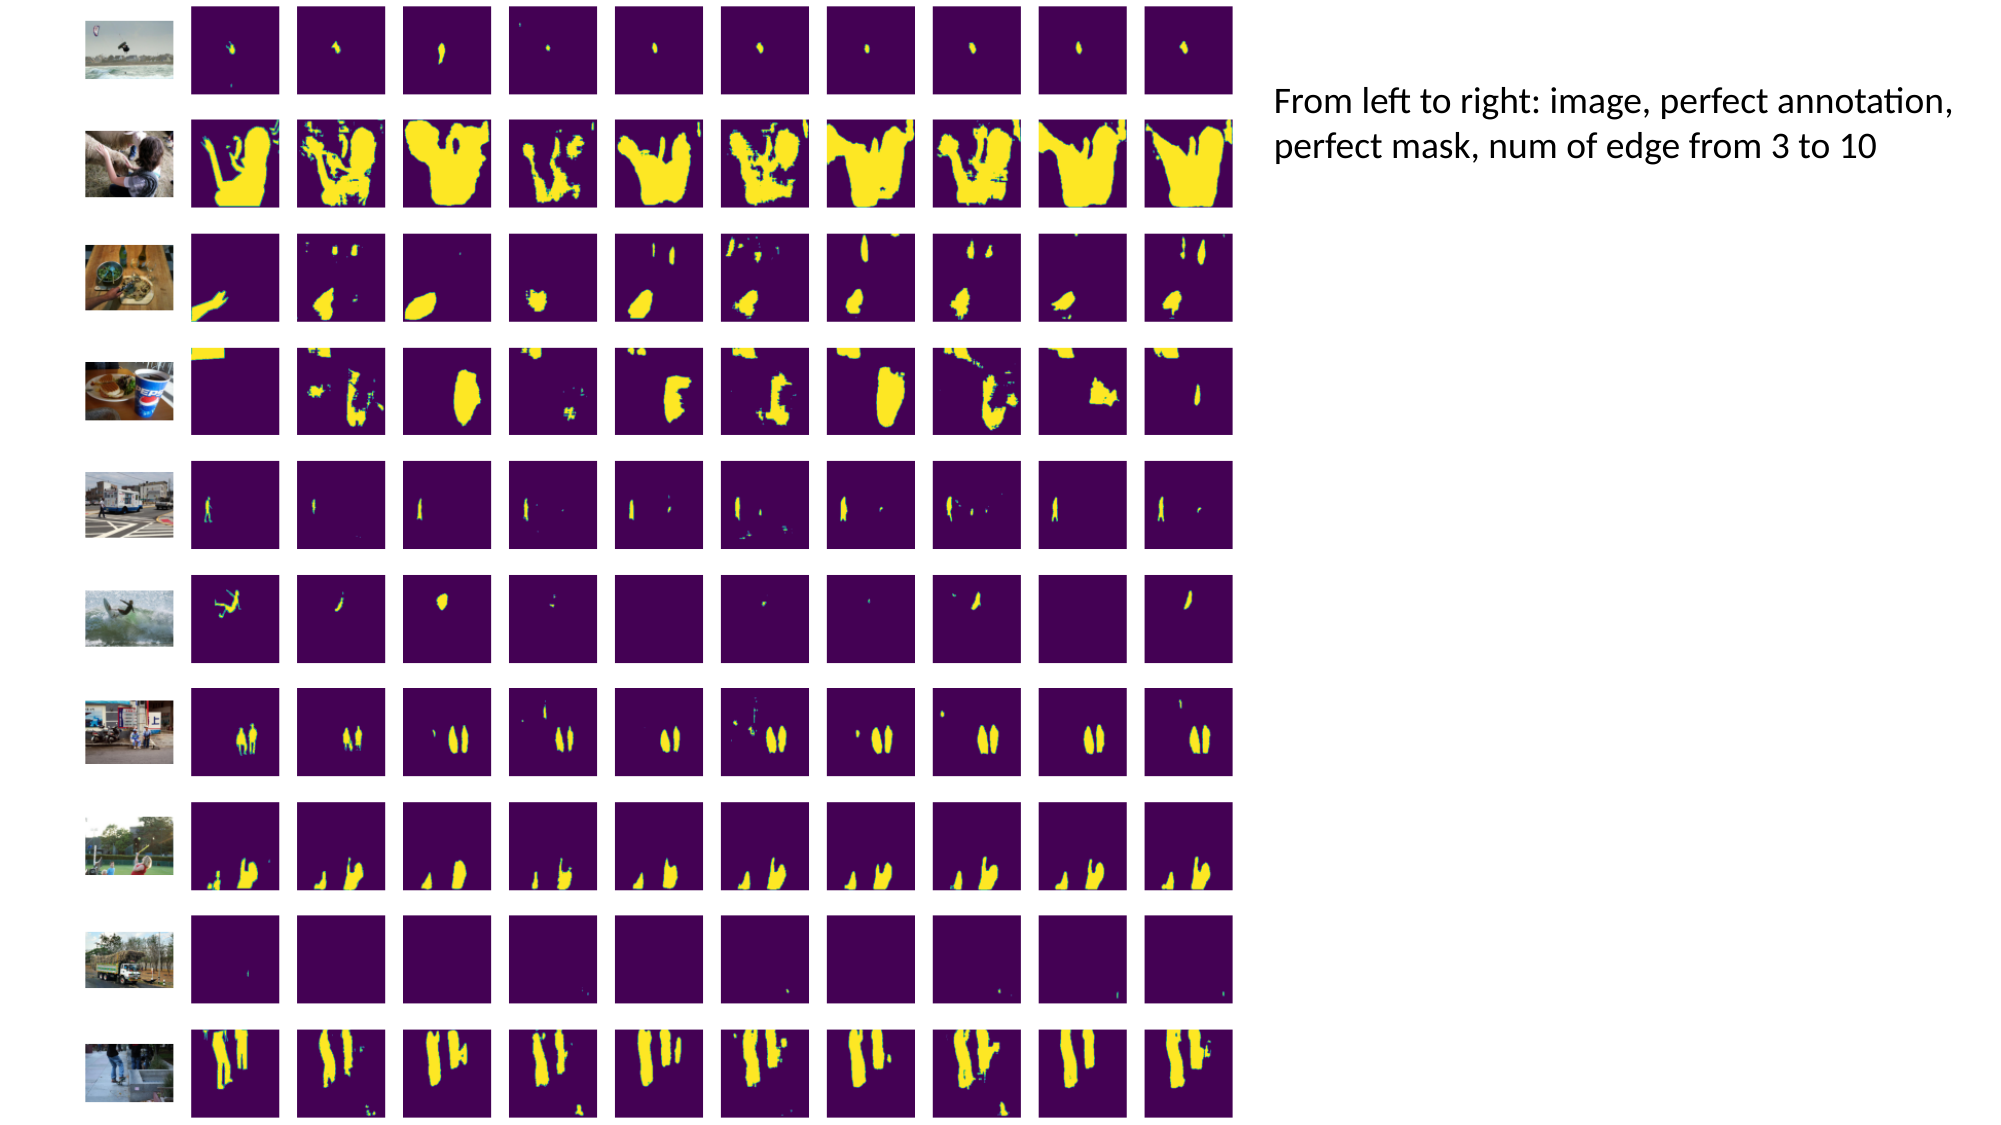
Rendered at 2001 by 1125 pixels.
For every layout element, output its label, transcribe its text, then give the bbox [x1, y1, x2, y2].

text_box From left to right: image, perfect annotation, perfect mask, num of edge from 3 to 10 [1258, 68, 1970, 174]
picture [78, 0, 1240, 1125]
